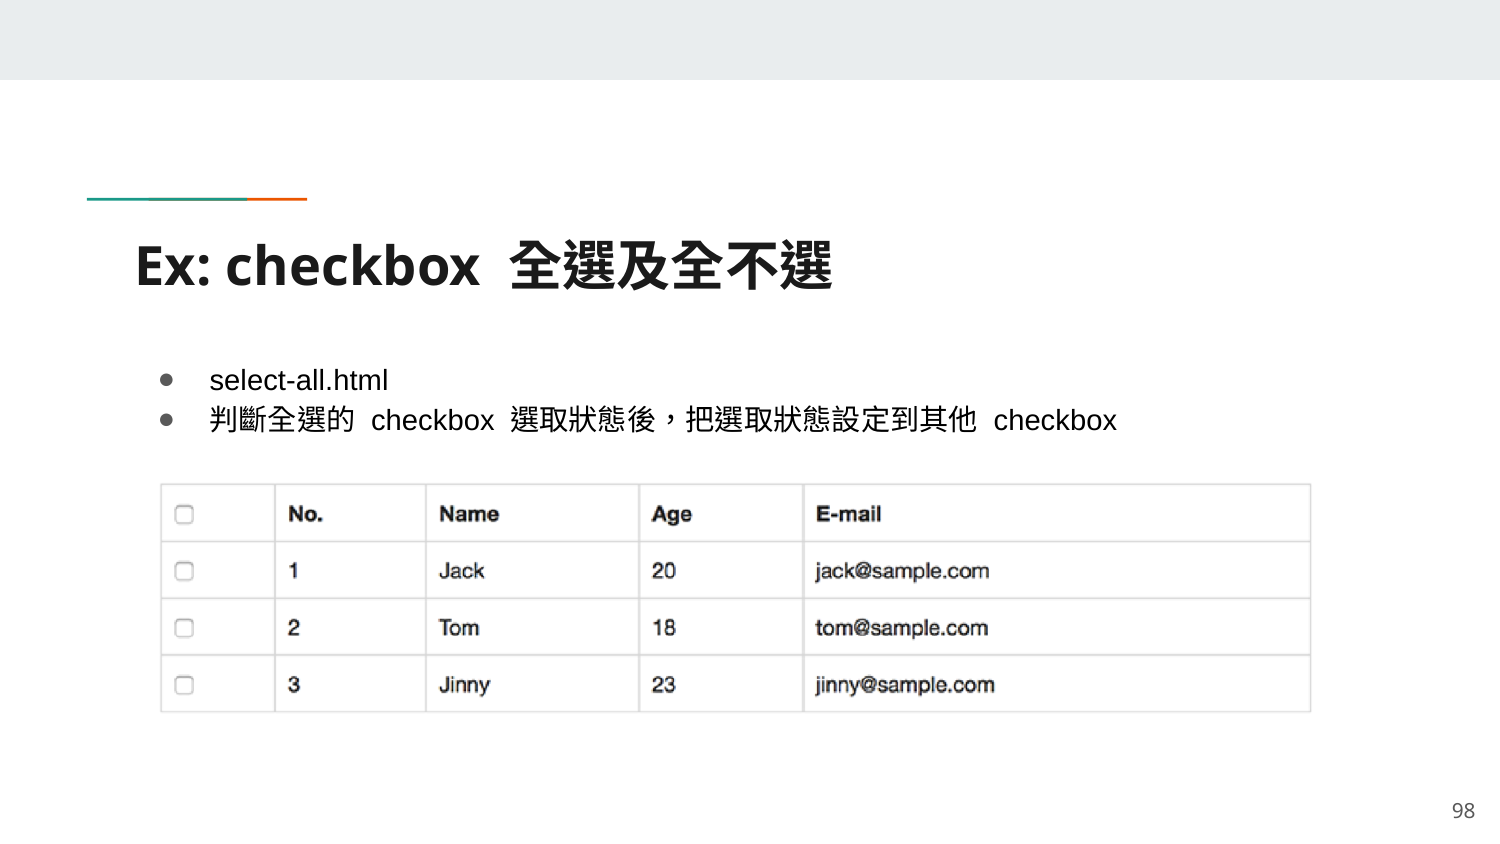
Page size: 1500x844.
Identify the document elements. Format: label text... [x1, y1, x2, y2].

slide_number ‹#› [1400, 779, 1491, 844]
title Ex: checkbox 全選及全不選 [119, 216, 1381, 305]
picture [151, 467, 1328, 755]
list select-all.html 判斷全選的 checkbox 選取狀態後，把選取狀態設定到其他 checkbox [119, 341, 1381, 712]
